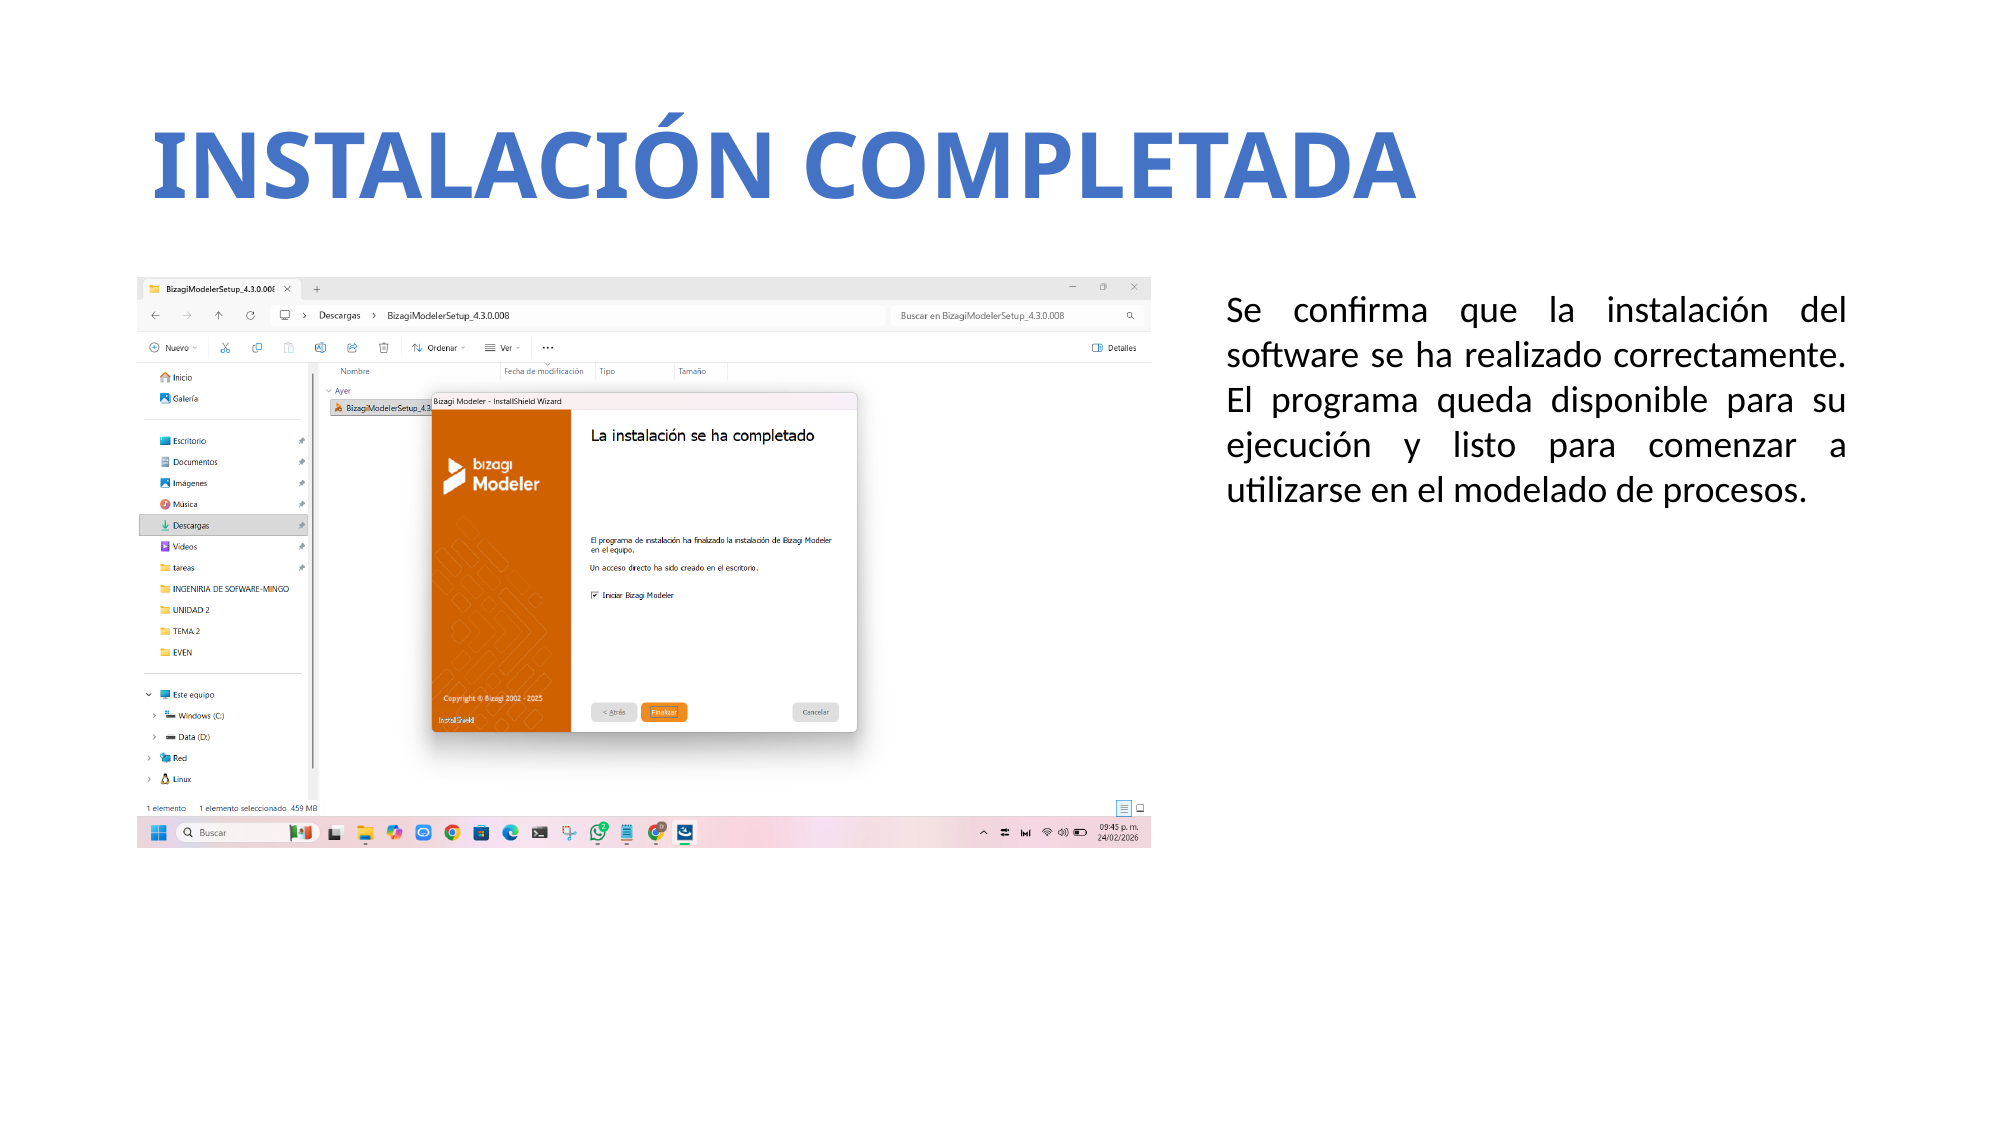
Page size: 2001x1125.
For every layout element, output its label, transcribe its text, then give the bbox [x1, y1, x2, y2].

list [137, 277, 1151, 848]
title INSTALACIÓN COMPLETADA [137, 59, 1863, 278]
text_box Se confirma que la instalación del software se ha realizado correctamente. El programa queda disponible para su ejecución y listo para comenzar a utilizarse en el modelado de procesos. [1211, 277, 1863, 517]
